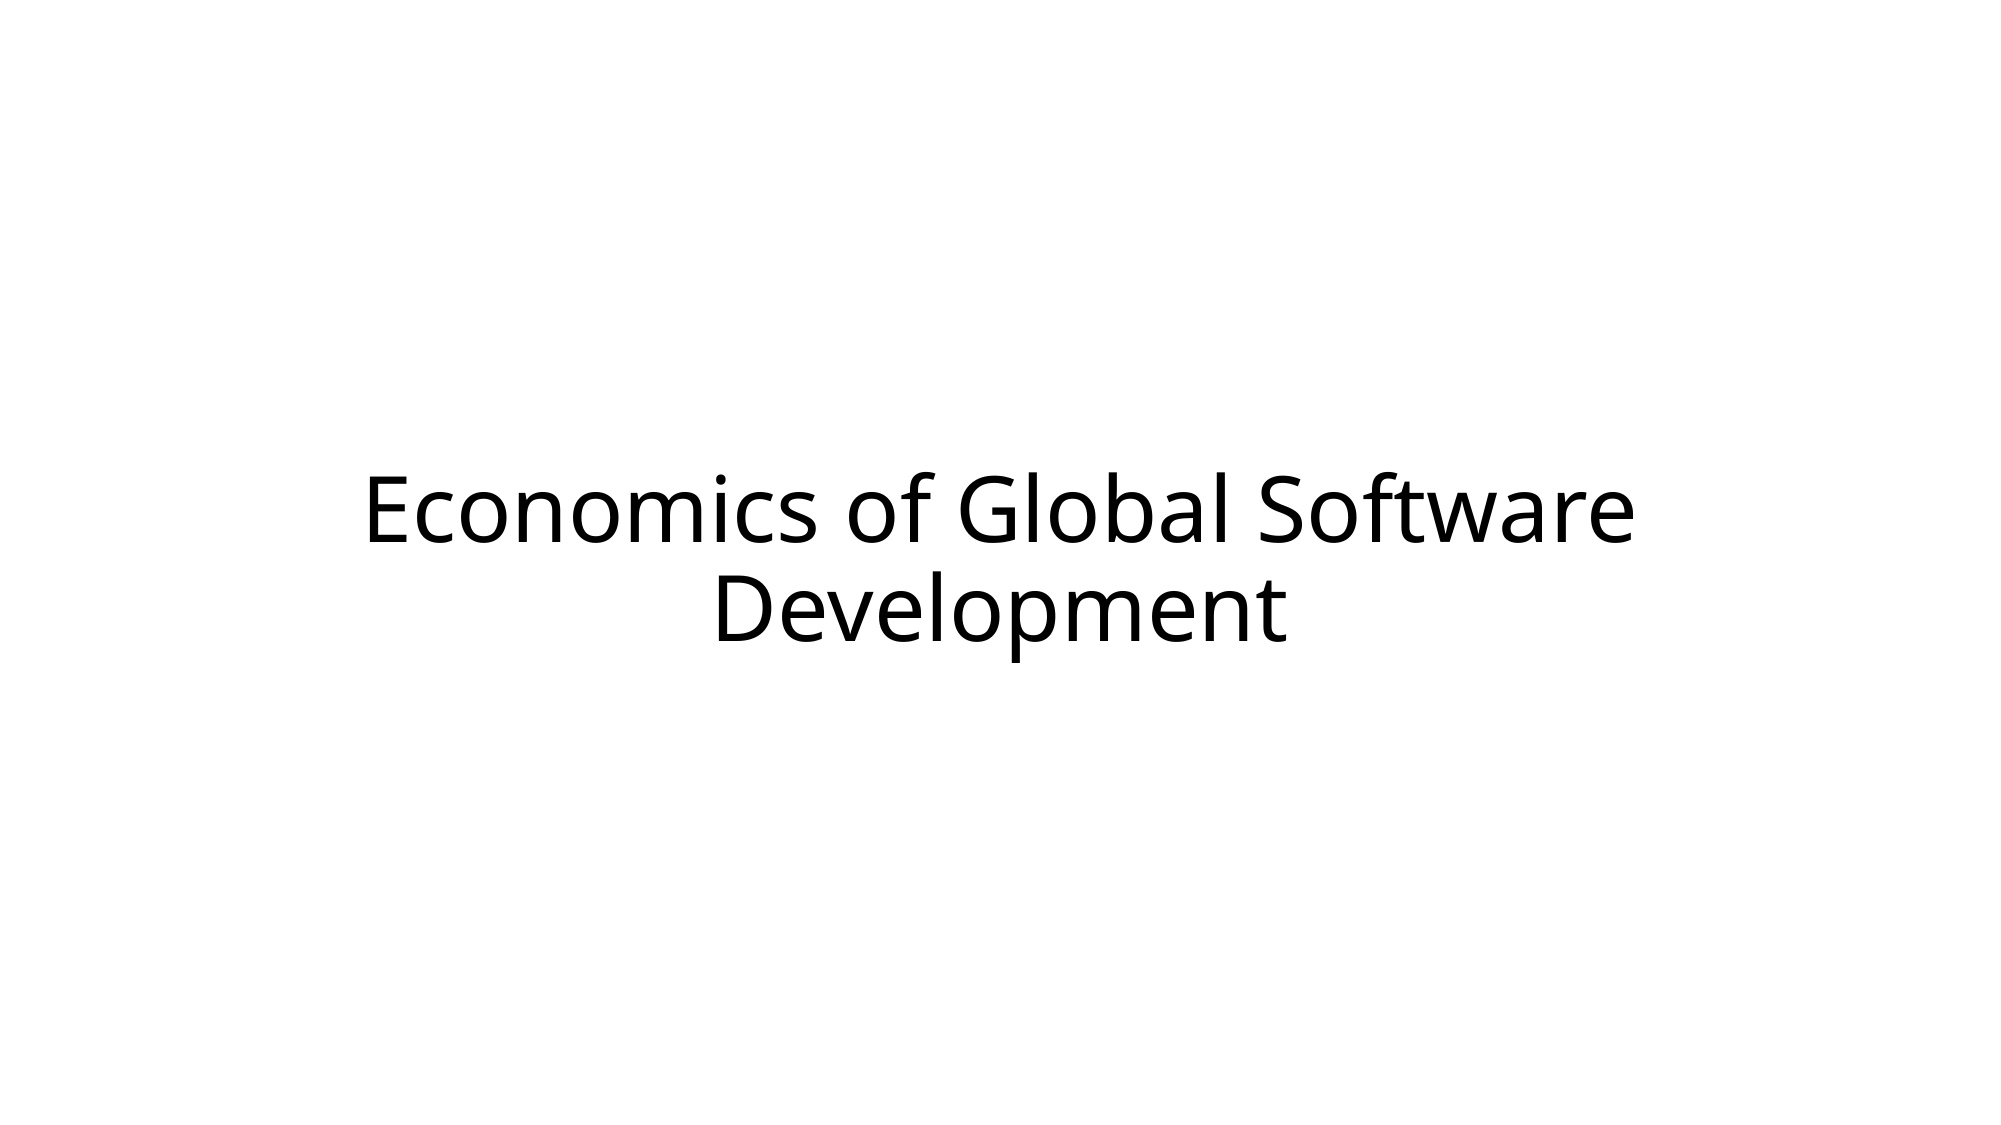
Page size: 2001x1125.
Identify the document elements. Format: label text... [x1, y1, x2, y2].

list Economics of Global Software Development [137, 503, 1863, 622]
